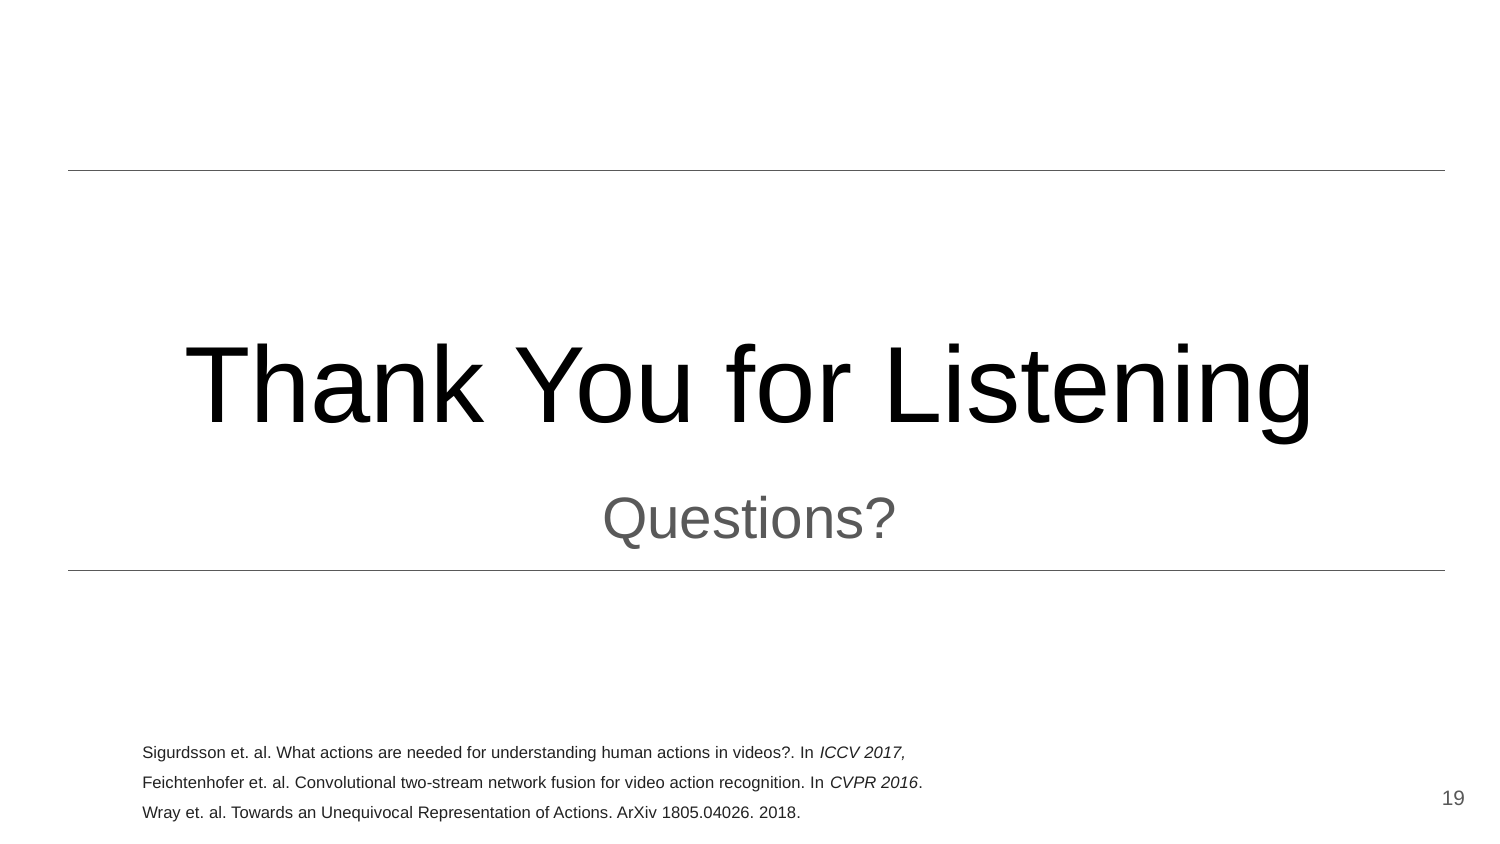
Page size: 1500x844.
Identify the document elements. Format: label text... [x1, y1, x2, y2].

slide_number ‹#› [1389, 764, 1480, 830]
text_box Sigurdsson et. al. What actions are needed for understanding human actions in videos?. In ICCV 2017, Feichtenhofer et. al. Convolutional two-stream network fusion for video action recognition. In CVPR 2016. Wray et. al. Towards an Unequivocal Representation of Actions. ArXiv 1805.04026. 2018. [127, 717, 1373, 830]
title Thank You for Listening [51, 122, 1449, 459]
subtitle Questions? [51, 464, 1449, 595]
